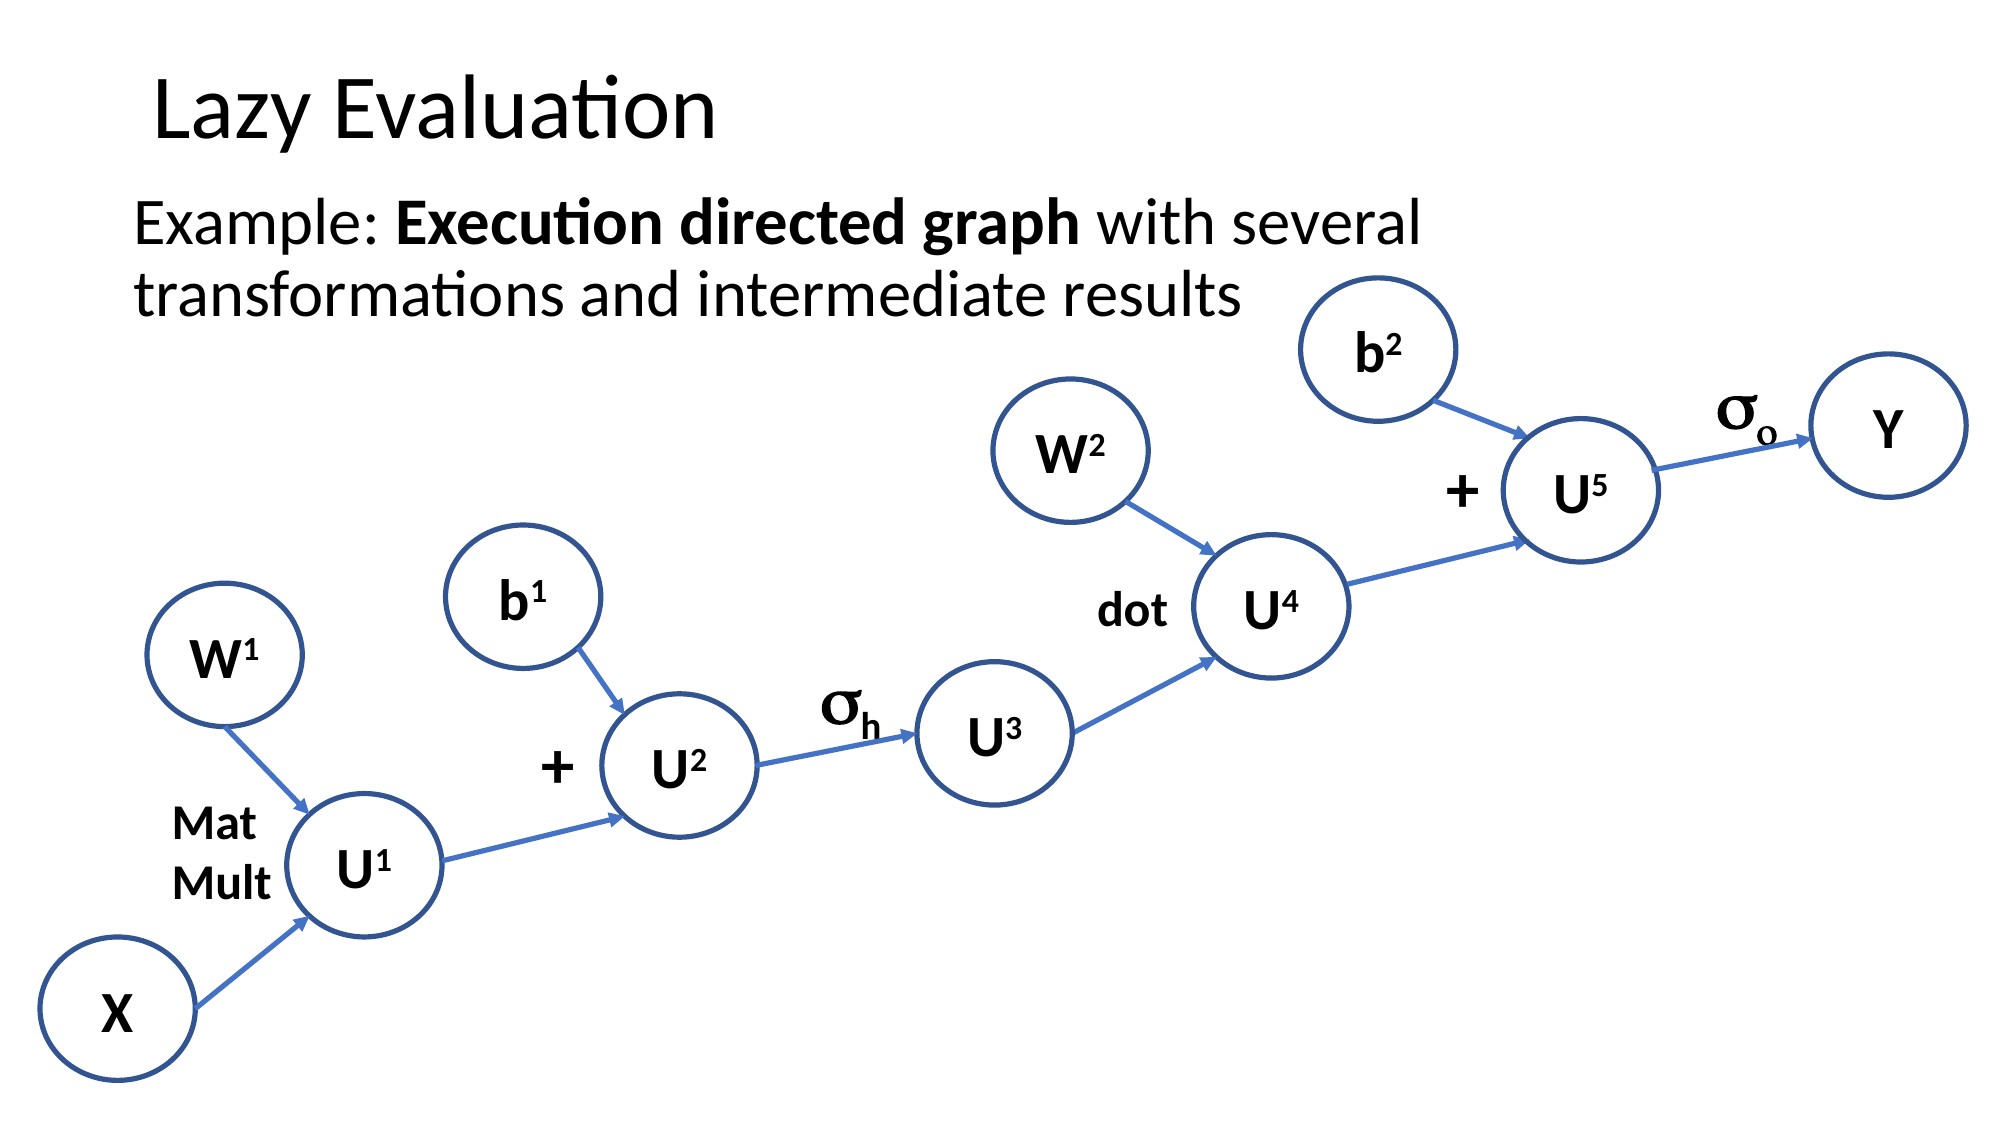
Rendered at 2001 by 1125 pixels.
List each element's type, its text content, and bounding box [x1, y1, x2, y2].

list Example: Execution directed graph with several transformations and intermediate results [118, 179, 1844, 344]
text_box U3 [915, 660, 1074, 807]
text_box Lazy Evaluation [137, 0, 1863, 218]
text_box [195, 915, 310, 1009]
text_box b1 [444, 523, 602, 670]
text_box Y [1819, 352, 1968, 499]
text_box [1072, 656, 1217, 734]
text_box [442, 816, 625, 861]
text_box U5 [1502, 417, 1660, 564]
text_box W1 [145, 582, 304, 728]
text_box sh [805, 649, 929, 733]
text_box + [526, 714, 586, 810]
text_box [1651, 438, 1813, 471]
text_box U4 [1204, 533, 1351, 680]
text_box + [1431, 438, 1492, 533]
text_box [578, 647, 625, 715]
text_box U2 [600, 692, 759, 839]
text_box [755, 733, 917, 766]
text_box U1 [310, 792, 444, 939]
text_box W2 [991, 377, 1150, 524]
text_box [1347, 539, 1530, 585]
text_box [224, 726, 310, 815]
text_box X [38, 935, 197, 1082]
text_box so [1701, 353, 1824, 460]
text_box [1433, 400, 1530, 439]
text_box Mat Mult [156, 782, 326, 917]
text_box dot [1082, 568, 1251, 644]
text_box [1125, 501, 1217, 556]
text_box b2 [1299, 276, 1457, 423]
